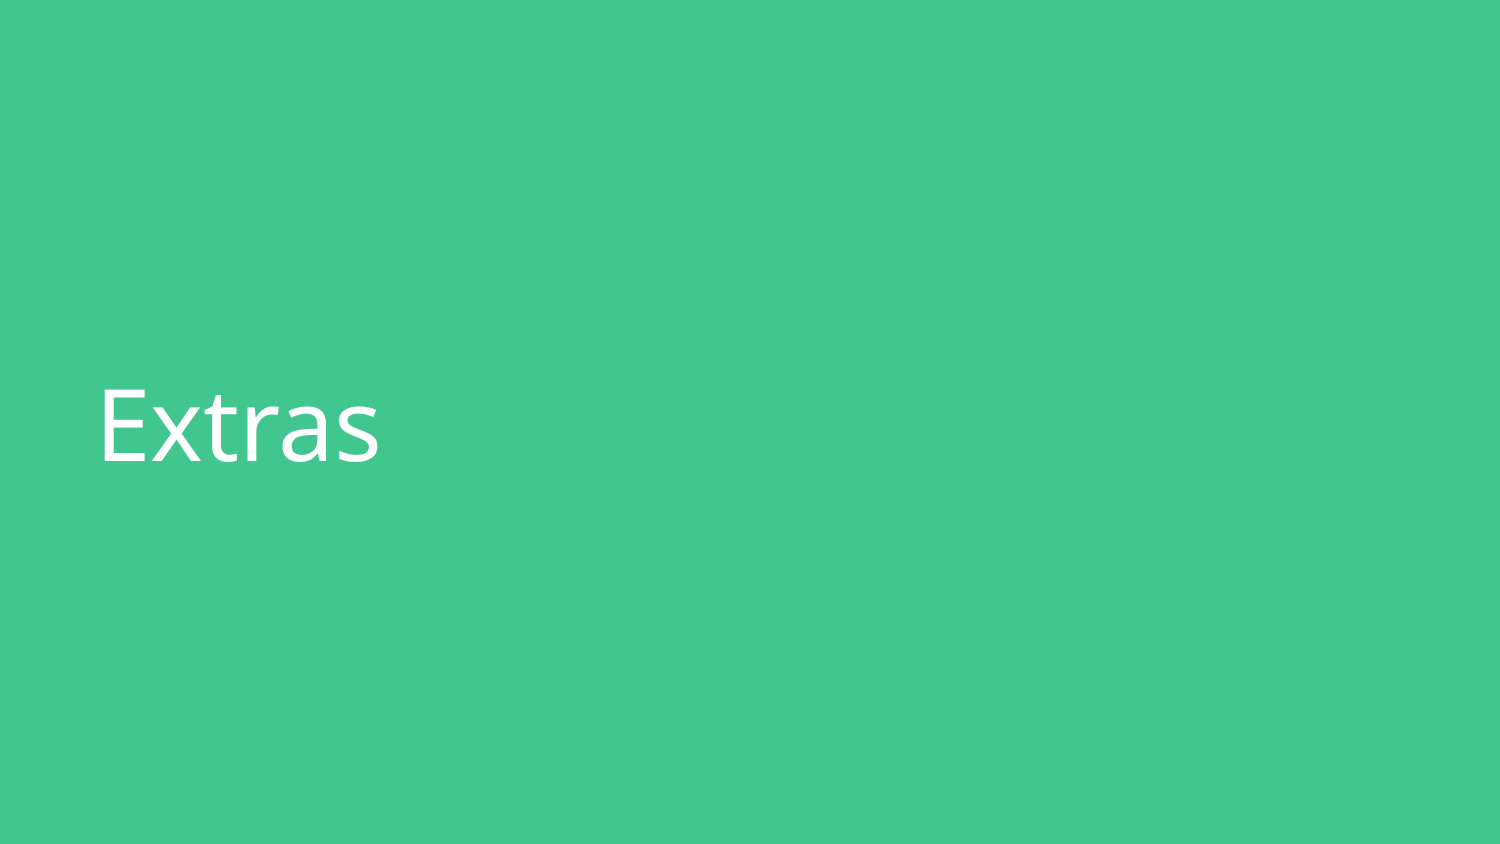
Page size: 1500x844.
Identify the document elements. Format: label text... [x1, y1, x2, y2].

title Extras [79, 85, 1130, 758]
